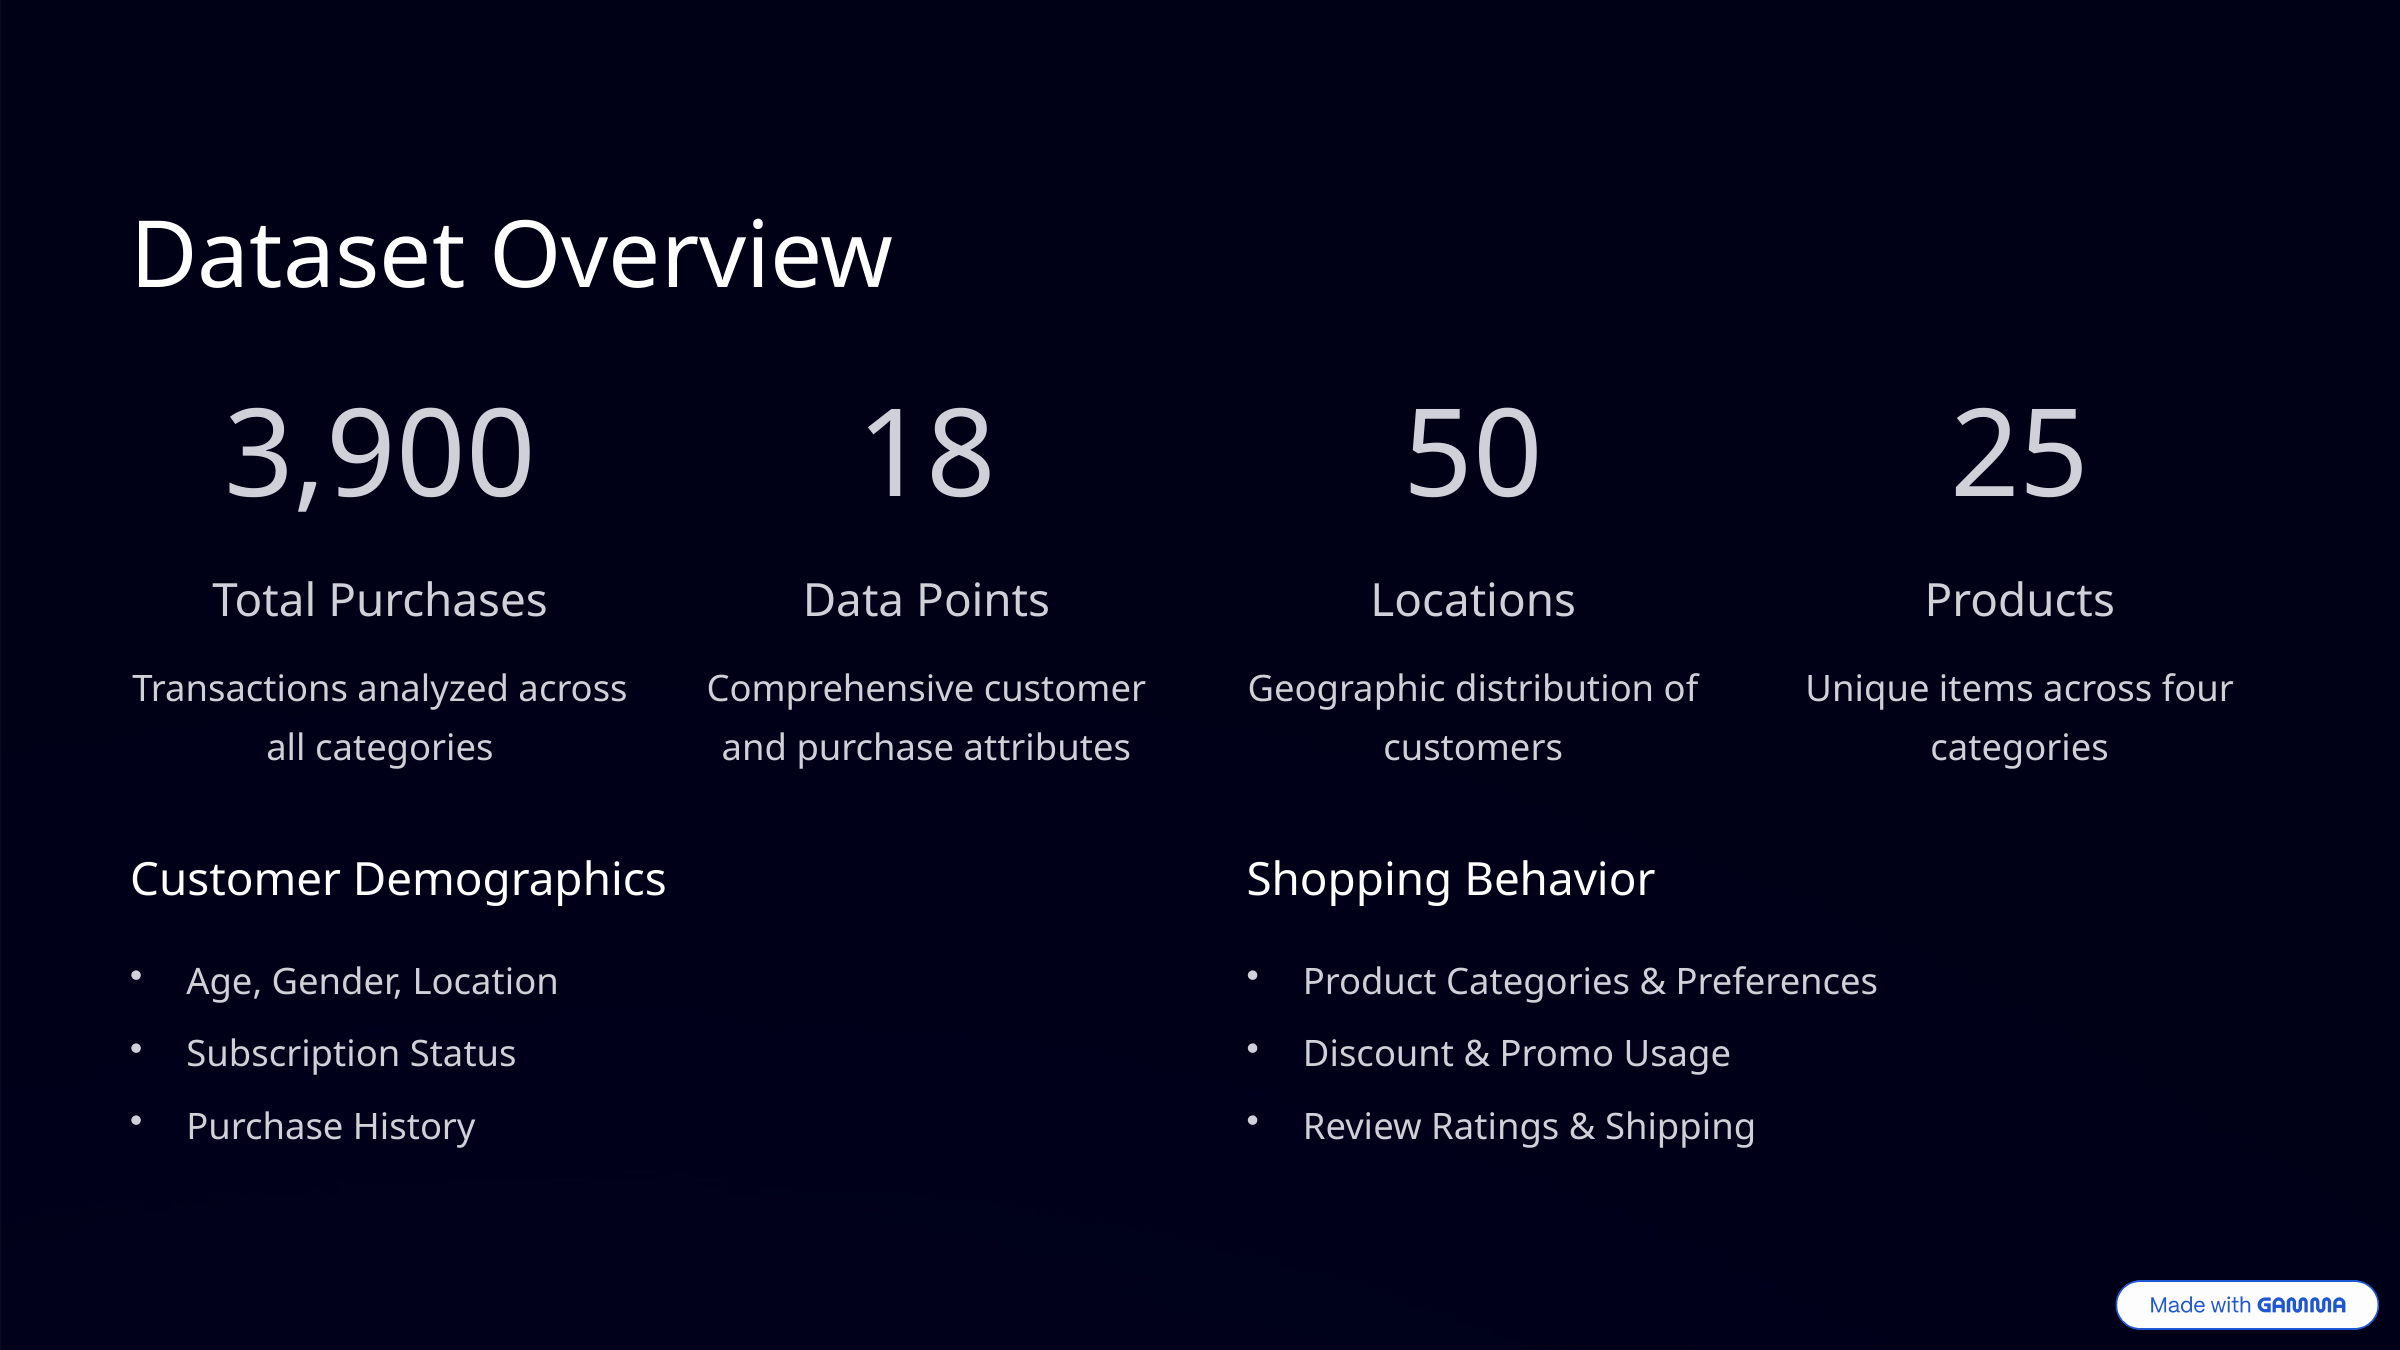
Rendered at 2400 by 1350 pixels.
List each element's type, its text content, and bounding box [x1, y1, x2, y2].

text_box Comprehensive customer and purchase attributes [676, 648, 1177, 768]
text_box 25 [1769, 399, 2270, 522]
text_box Geographic distribution of customers [1223, 648, 1724, 768]
text_box Total Purchases [147, 568, 613, 627]
text_box Age, Gender, Location [130, 942, 1155, 1002]
text_box 50 [1223, 399, 1724, 522]
text_box Data Points [694, 568, 1160, 627]
text_box Product Categories & Preferences [1246, 942, 2271, 1002]
text_box Products [1787, 568, 2253, 627]
text_box Purchase History [130, 1087, 1155, 1147]
picture [2106, 1271, 2389, 1339]
text_box 3,900 [130, 399, 631, 522]
text_box Discount & Promo Usage [1246, 1014, 2271, 1075]
text_box Subscription Status [130, 1014, 1155, 1075]
text_box Locations [1240, 568, 1706, 627]
text_box Review Ratings & Shipping [1246, 1087, 2271, 1147]
text_box Customer Demographics [130, 847, 647, 906]
text_box Transactions analyzed across all categories [130, 648, 631, 768]
text_box Unique items across four categories [1769, 648, 2270, 768]
text_box Shopping Behavior [1246, 847, 1712, 906]
text_box Dataset Overview [130, 189, 1061, 307]
text_box 18 [676, 399, 1177, 522]
